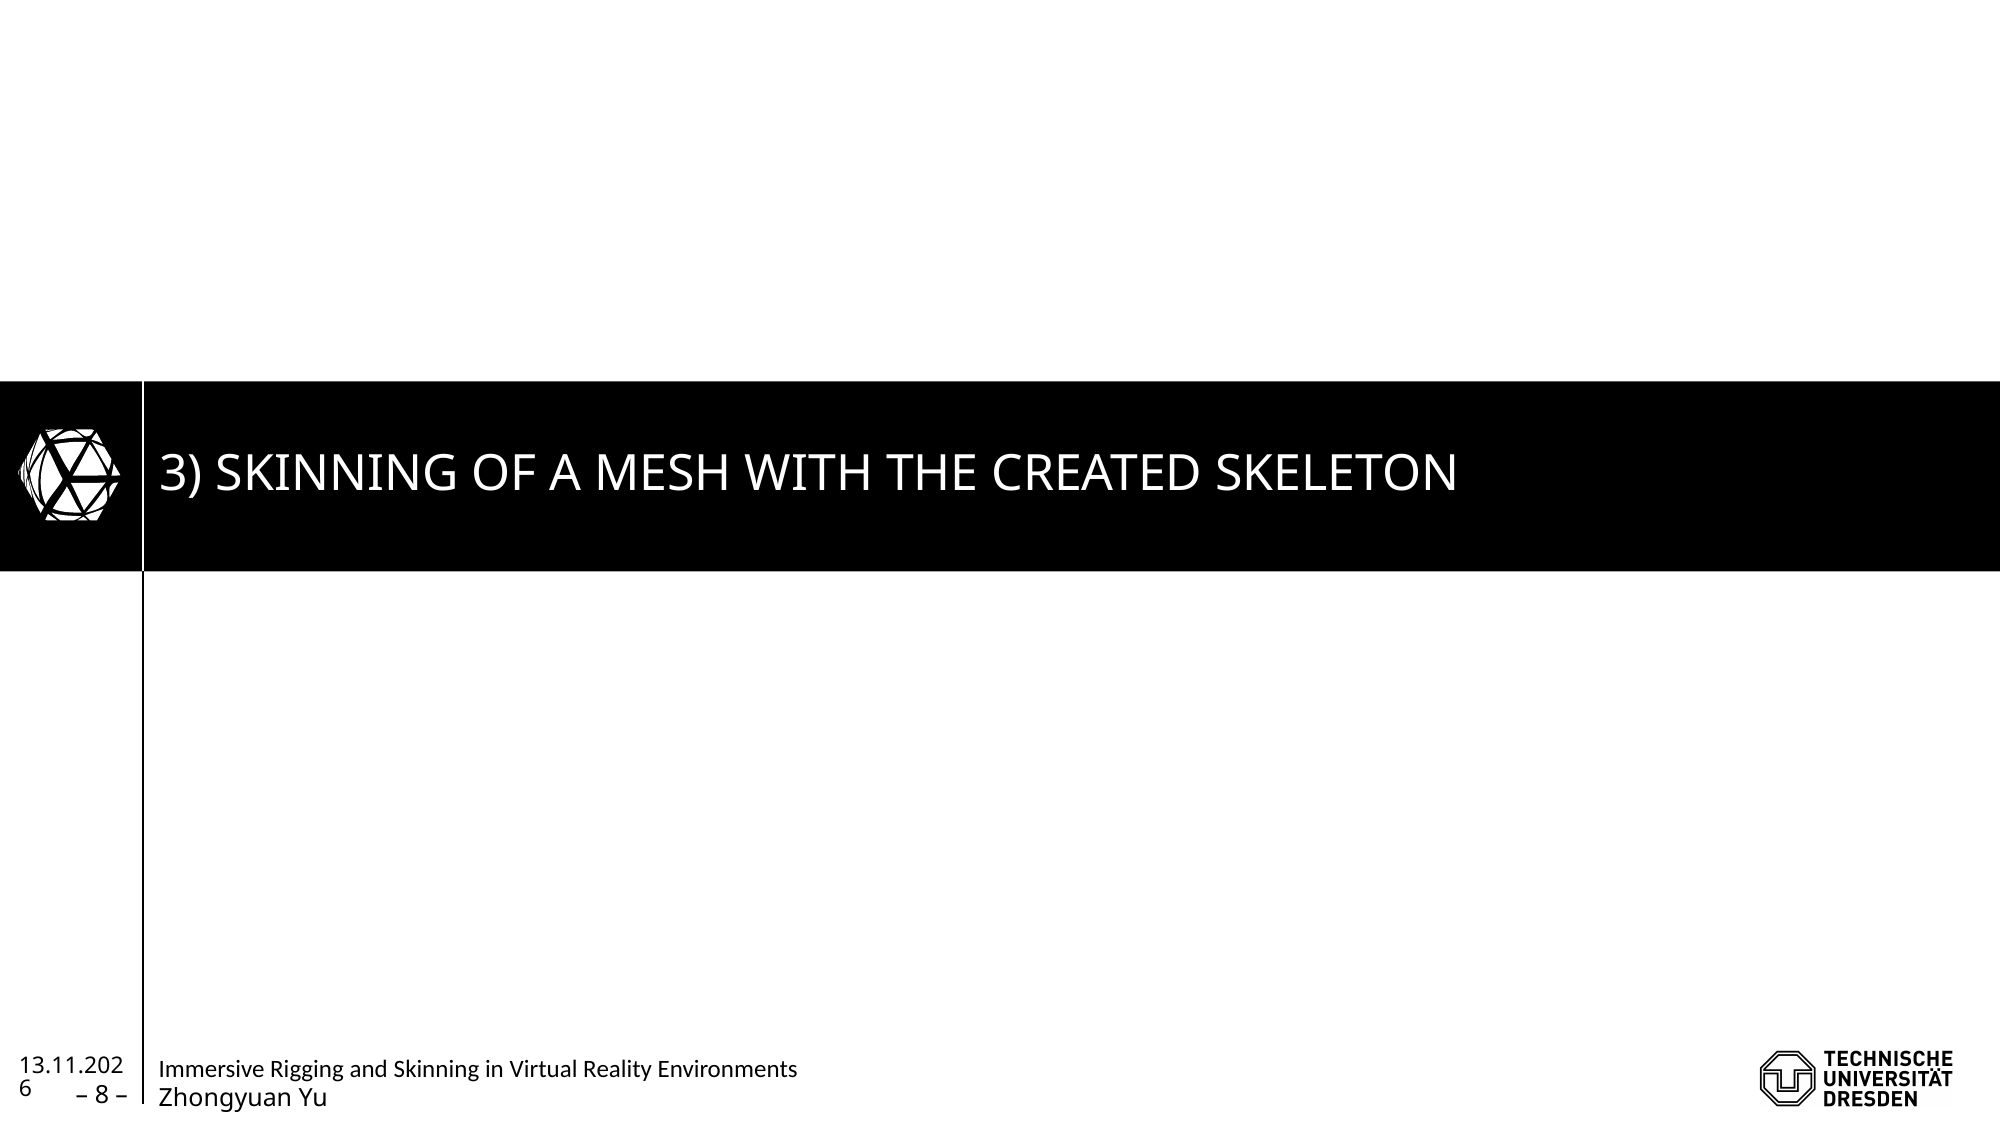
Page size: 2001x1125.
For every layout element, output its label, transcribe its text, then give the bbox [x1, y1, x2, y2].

slide_number – 8 – [3, 1070, 143, 1121]
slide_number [3, 1040, 152, 1092]
picture [1759, 1050, 1953, 1107]
title 3) Skinning of a mesh with the created skeleton [0, 386, 2000, 569]
